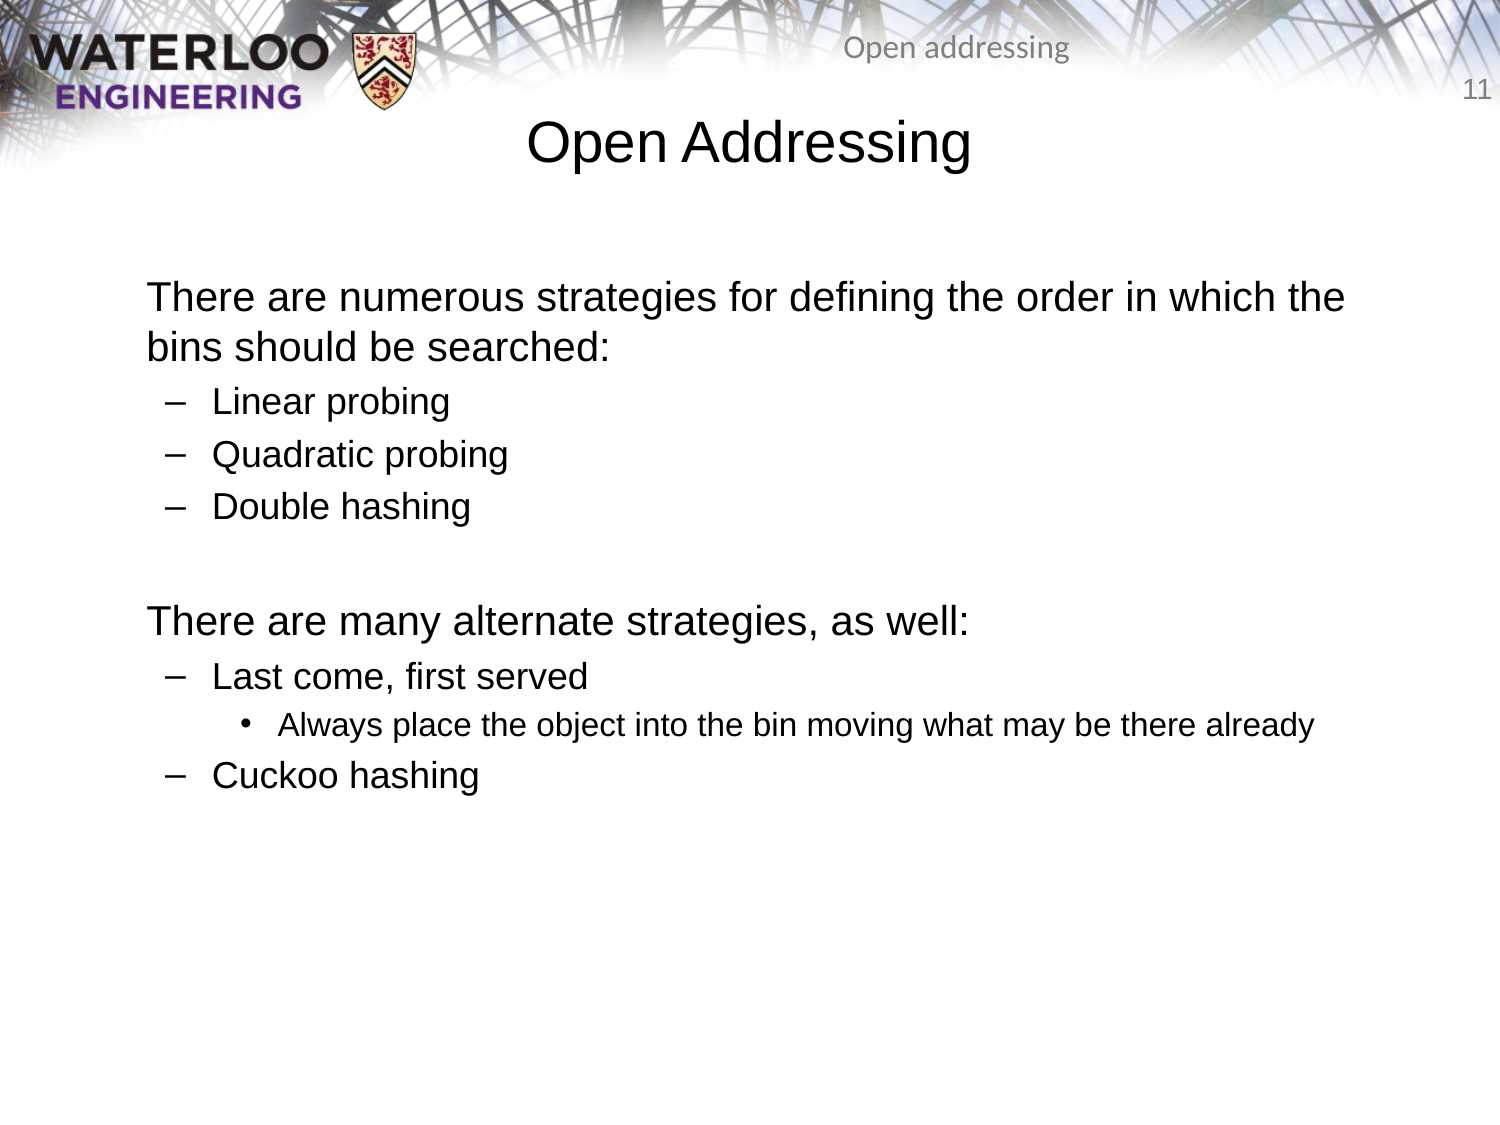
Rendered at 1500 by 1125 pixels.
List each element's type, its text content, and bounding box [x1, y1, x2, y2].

title Open Addressing [74, 44, 1426, 233]
list There are numerous strategies for defining the order in which the bins should be searched: Linear probing Quadratic probing Double hashing There are many alternate strategies, as well: Last come, first served Always place the object into the bin moving what may be there already Cuckoo hashing [74, 262, 1426, 1006]
picture [0, 0, 1500, 1125]
